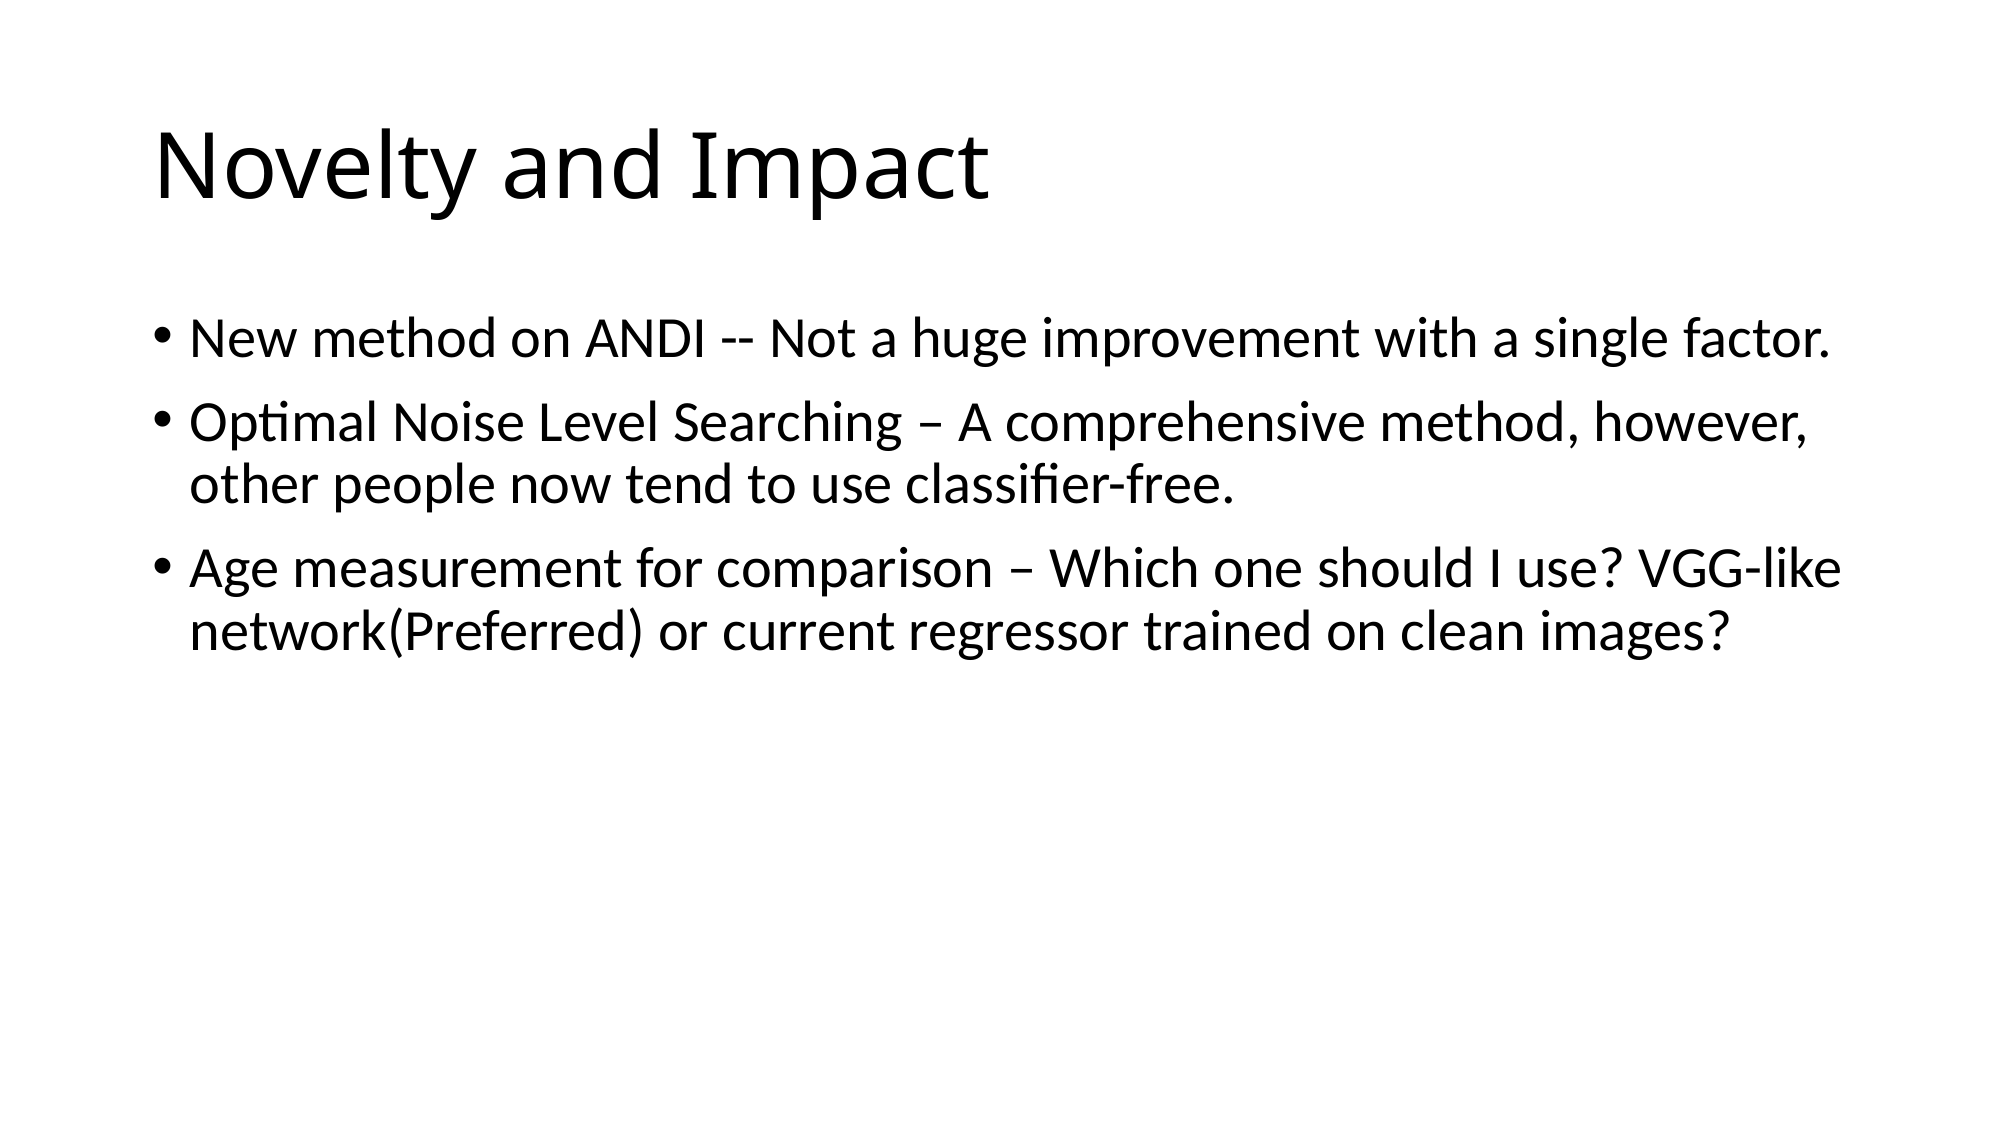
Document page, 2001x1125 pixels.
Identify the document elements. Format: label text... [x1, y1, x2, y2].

title Novelty and Impact [137, 59, 1863, 278]
list New method on ANDI -- Not a huge improvement with a single factor. Optimal Noise Level Searching – A comprehensive method, however, other people now tend to use classifier-free. Age measurement for comparison – Which one should I use? VGG-like network(Preferred) or current regressor trained on clean images? [137, 299, 1863, 1014]
